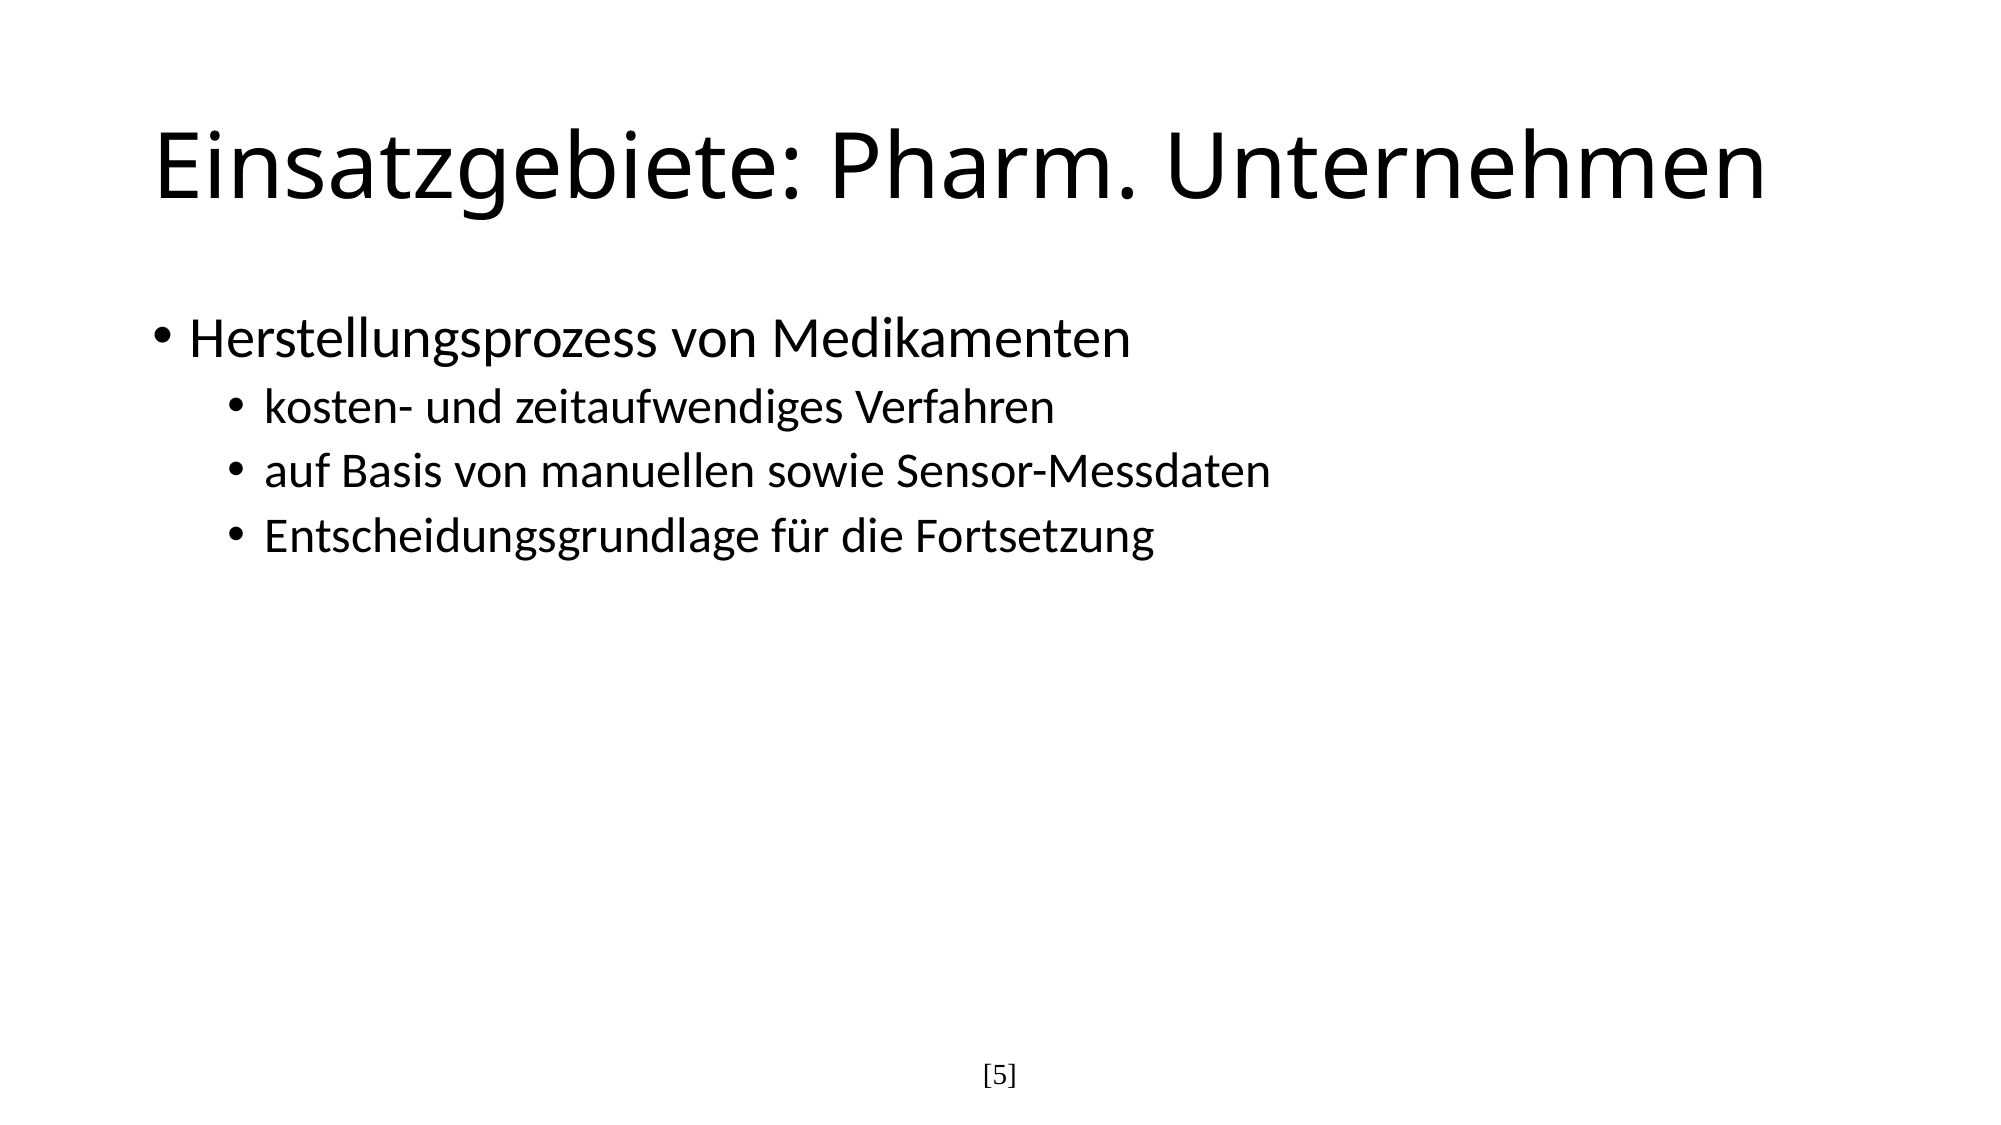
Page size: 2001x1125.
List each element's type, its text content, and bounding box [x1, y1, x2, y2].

list Herstellungsprozess von Medikamenten kosten- und zeitaufwendiges Verfahren auf Basis von manuellen sowie Sensor-Messdaten Entscheidungsgrundlage für die Fortsetzung [137, 299, 1863, 1014]
footer [5] [662, 1042, 1338, 1103]
title Einsatzgebiete: Pharm. Unternehmen [137, 59, 1863, 278]
